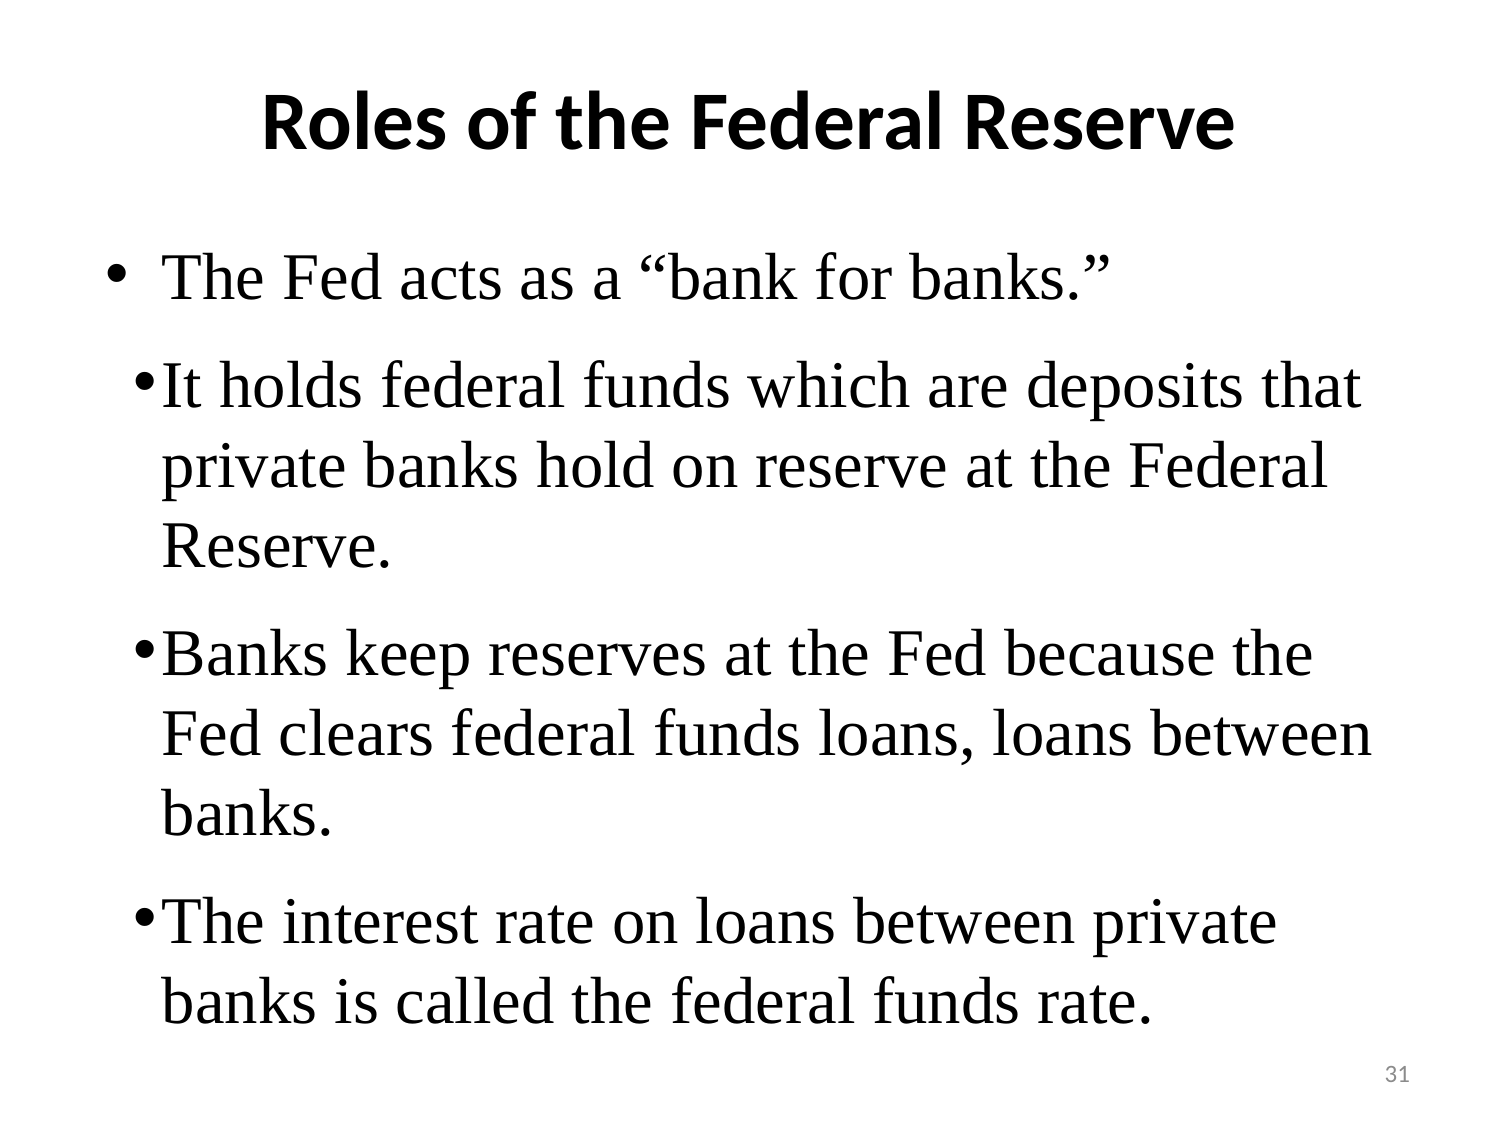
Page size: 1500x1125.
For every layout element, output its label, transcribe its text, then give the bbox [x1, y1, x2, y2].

list The Fed acts as a “bank for banks.” It holds federal funds which are deposits that private banks hold on reserve at the Federal Reserve. Banks keep reserves at the Fed because the Fed clears federal funds loans, loans between banks. The interest rate on loans between private banks is called the federal funds rate. [90, 224, 1413, 1068]
slide_number 31 [1074, 1042, 1425, 1103]
title Roles of the Federal Reserve [75, 45, 1425, 188]
